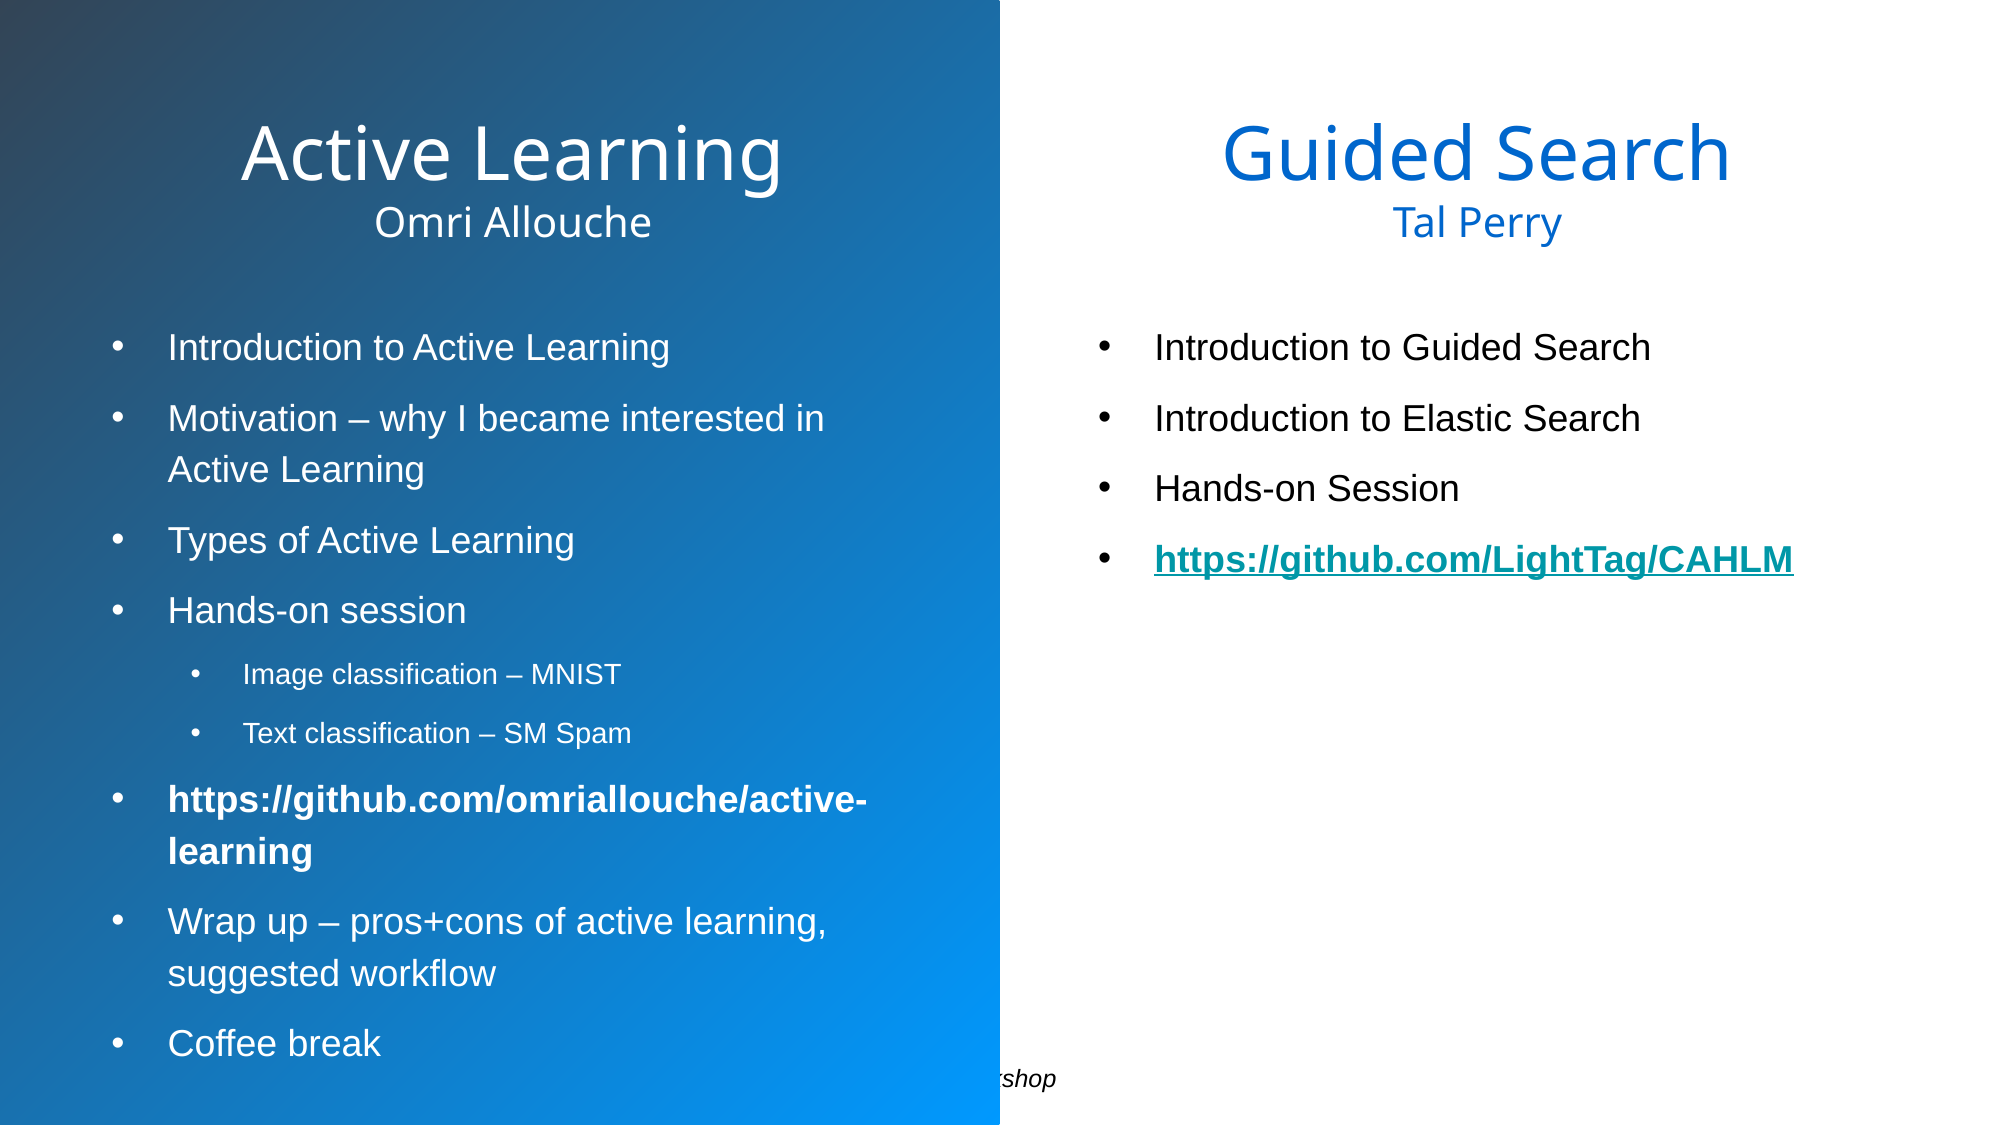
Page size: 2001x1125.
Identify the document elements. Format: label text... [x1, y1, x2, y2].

title Active Learning Omri Allouche [99, 90, 927, 212]
text_box Introduction to Guided Search Introduction to Elastic Search Hands-on Session https://github.com/LightTag/CAHLM [1064, 301, 1891, 1025]
text_box [0, 0, 1000, 1125]
text_box Guided Search Tal Perry [1064, 90, 1891, 212]
list Introduction to Active Learning Motivation – why I became interested in Active Learning Types of Active Learning Hands-on session Image classification – MNIST Text classification – SM Spam https://github.com/omriallouche/active-learning Wrap up – pros+cons of active learning, suggested workflow Coffee break [77, 301, 904, 1025]
